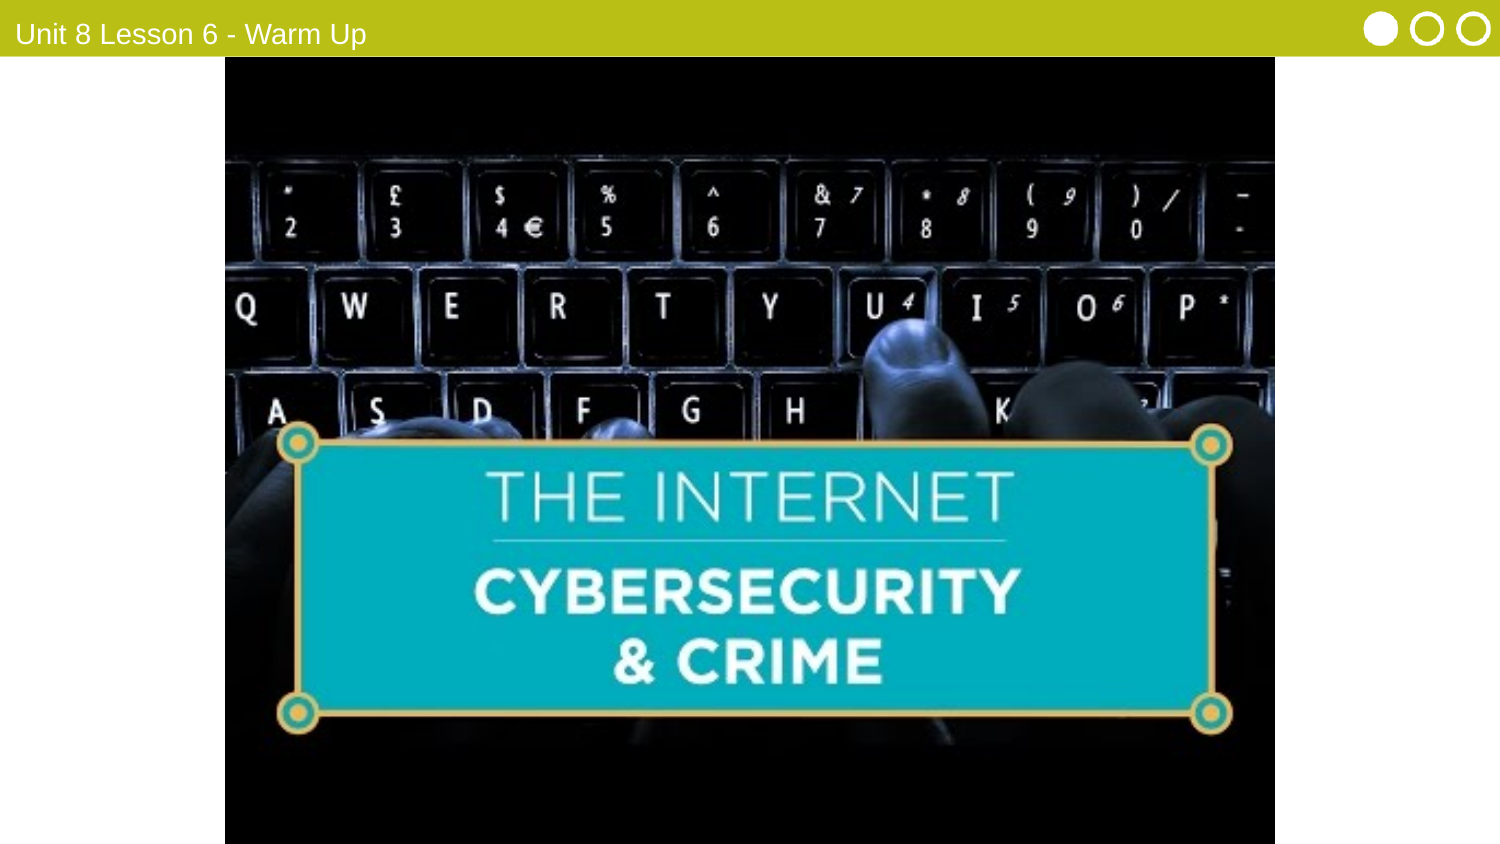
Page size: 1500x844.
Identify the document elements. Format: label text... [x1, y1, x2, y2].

picture [0, 0, 1500, 844]
text_box Unit 8 Lesson 6 - Warm Up [0, 0, 750, 58]
